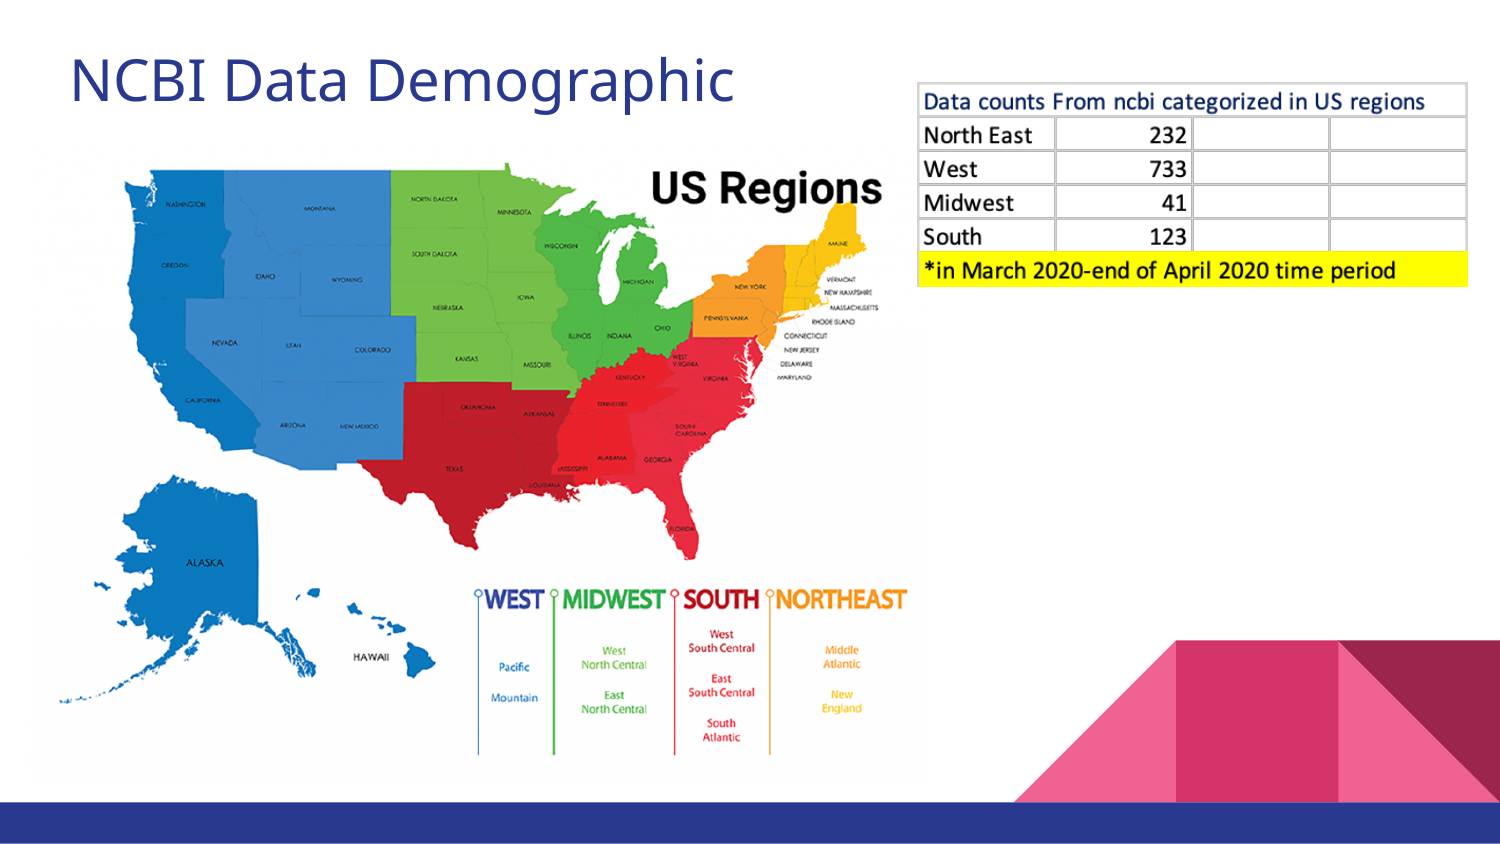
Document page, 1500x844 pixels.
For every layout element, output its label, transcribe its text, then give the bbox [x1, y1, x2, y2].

picture [28, 81, 1469, 779]
title NCBI Data Demographic [54, 28, 1446, 129]
